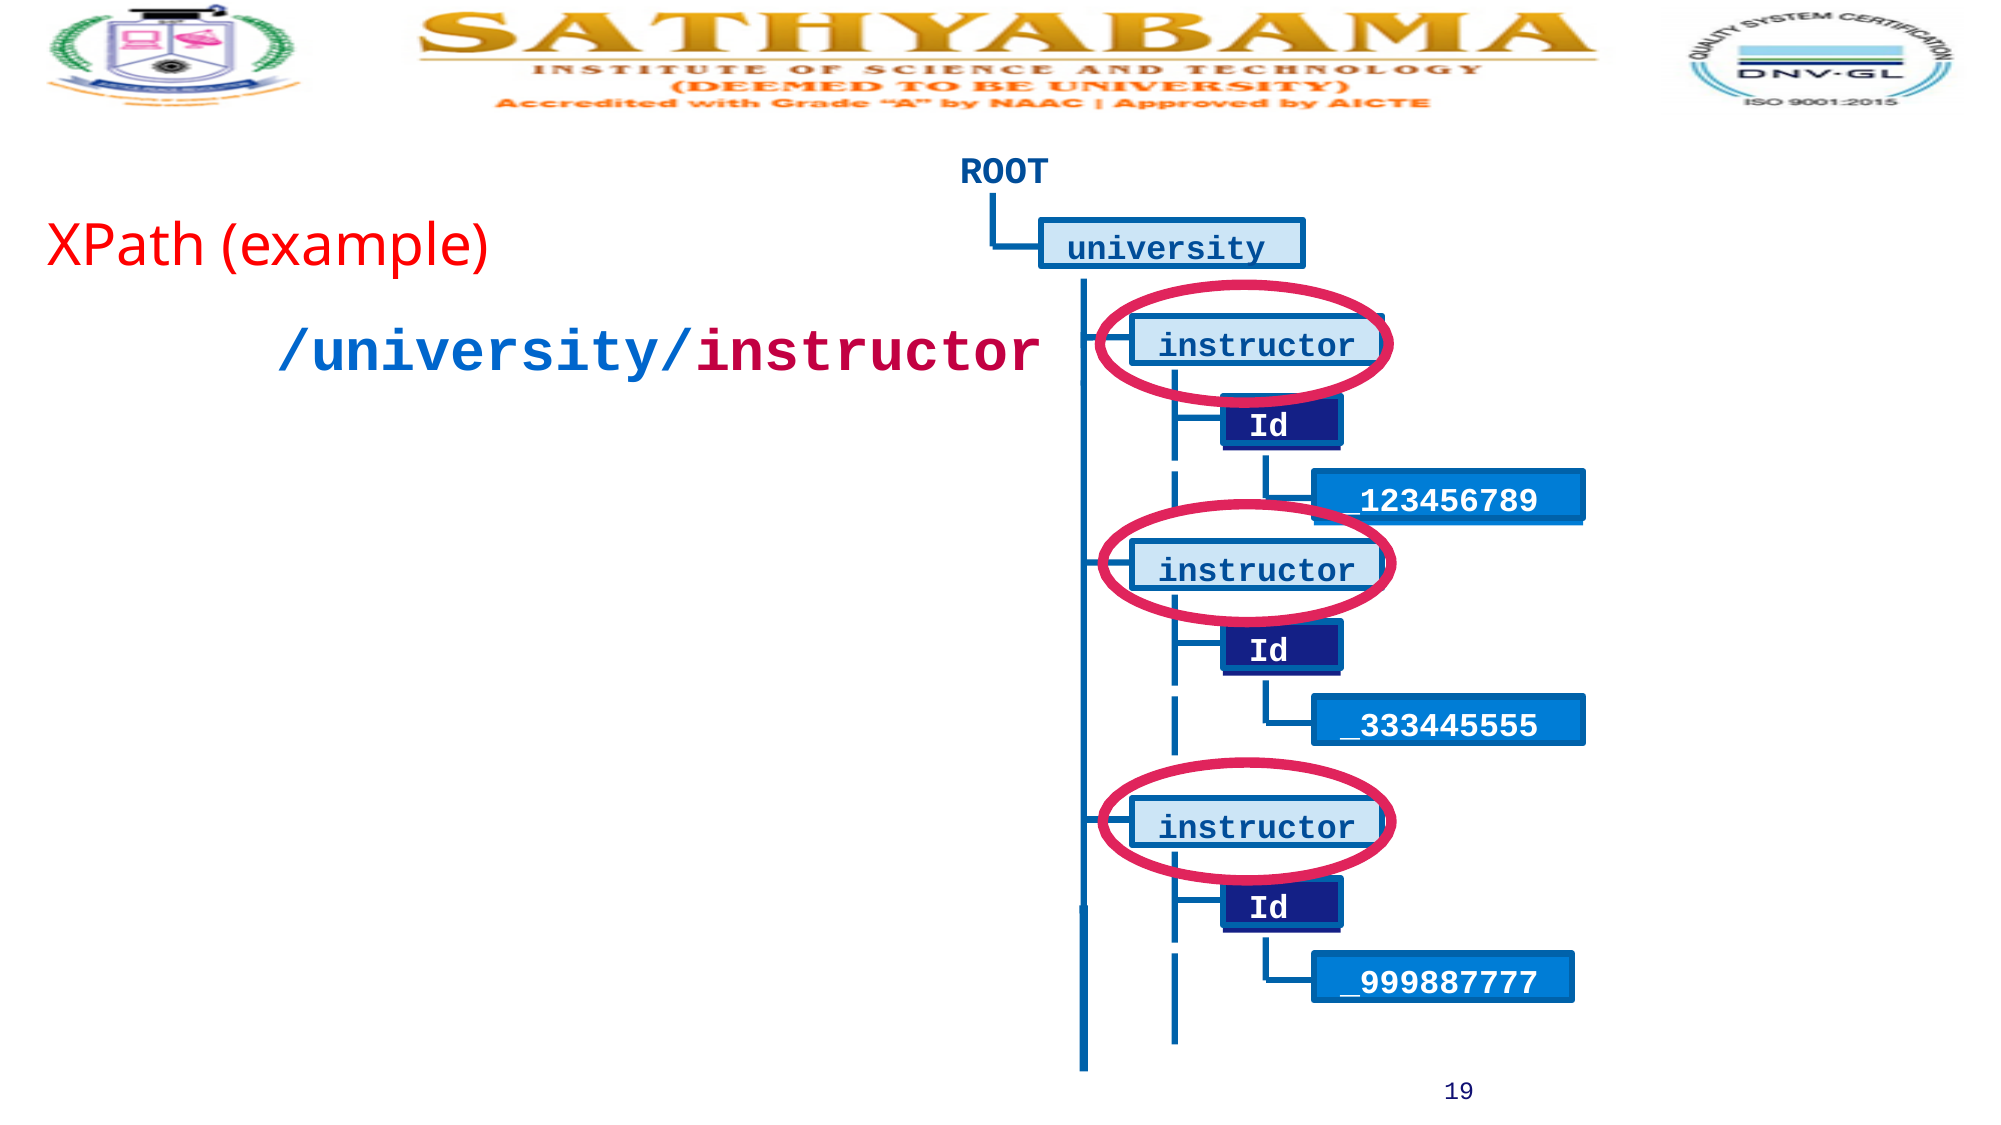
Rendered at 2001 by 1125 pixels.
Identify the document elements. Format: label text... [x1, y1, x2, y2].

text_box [1080, 275, 1318, 279]
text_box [989, 192, 1041, 250]
text_box /university/instructor [274, 310, 1049, 383]
text_box _999887777 [1397, 953, 1573, 1001]
picture [0, 0, 2000, 126]
text_box 19 [1442, 1072, 1477, 1105]
title XPath (example) [45, 88, 644, 279]
text_box _333445555 [1397, 696, 1584, 744]
text_box [1397, 518, 1584, 526]
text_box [1079, 279, 1397, 1072]
text_box ROOT [957, 144, 1052, 192]
text_box university [1040, 219, 1303, 267]
text_box _123456789 [1397, 471, 1584, 518]
